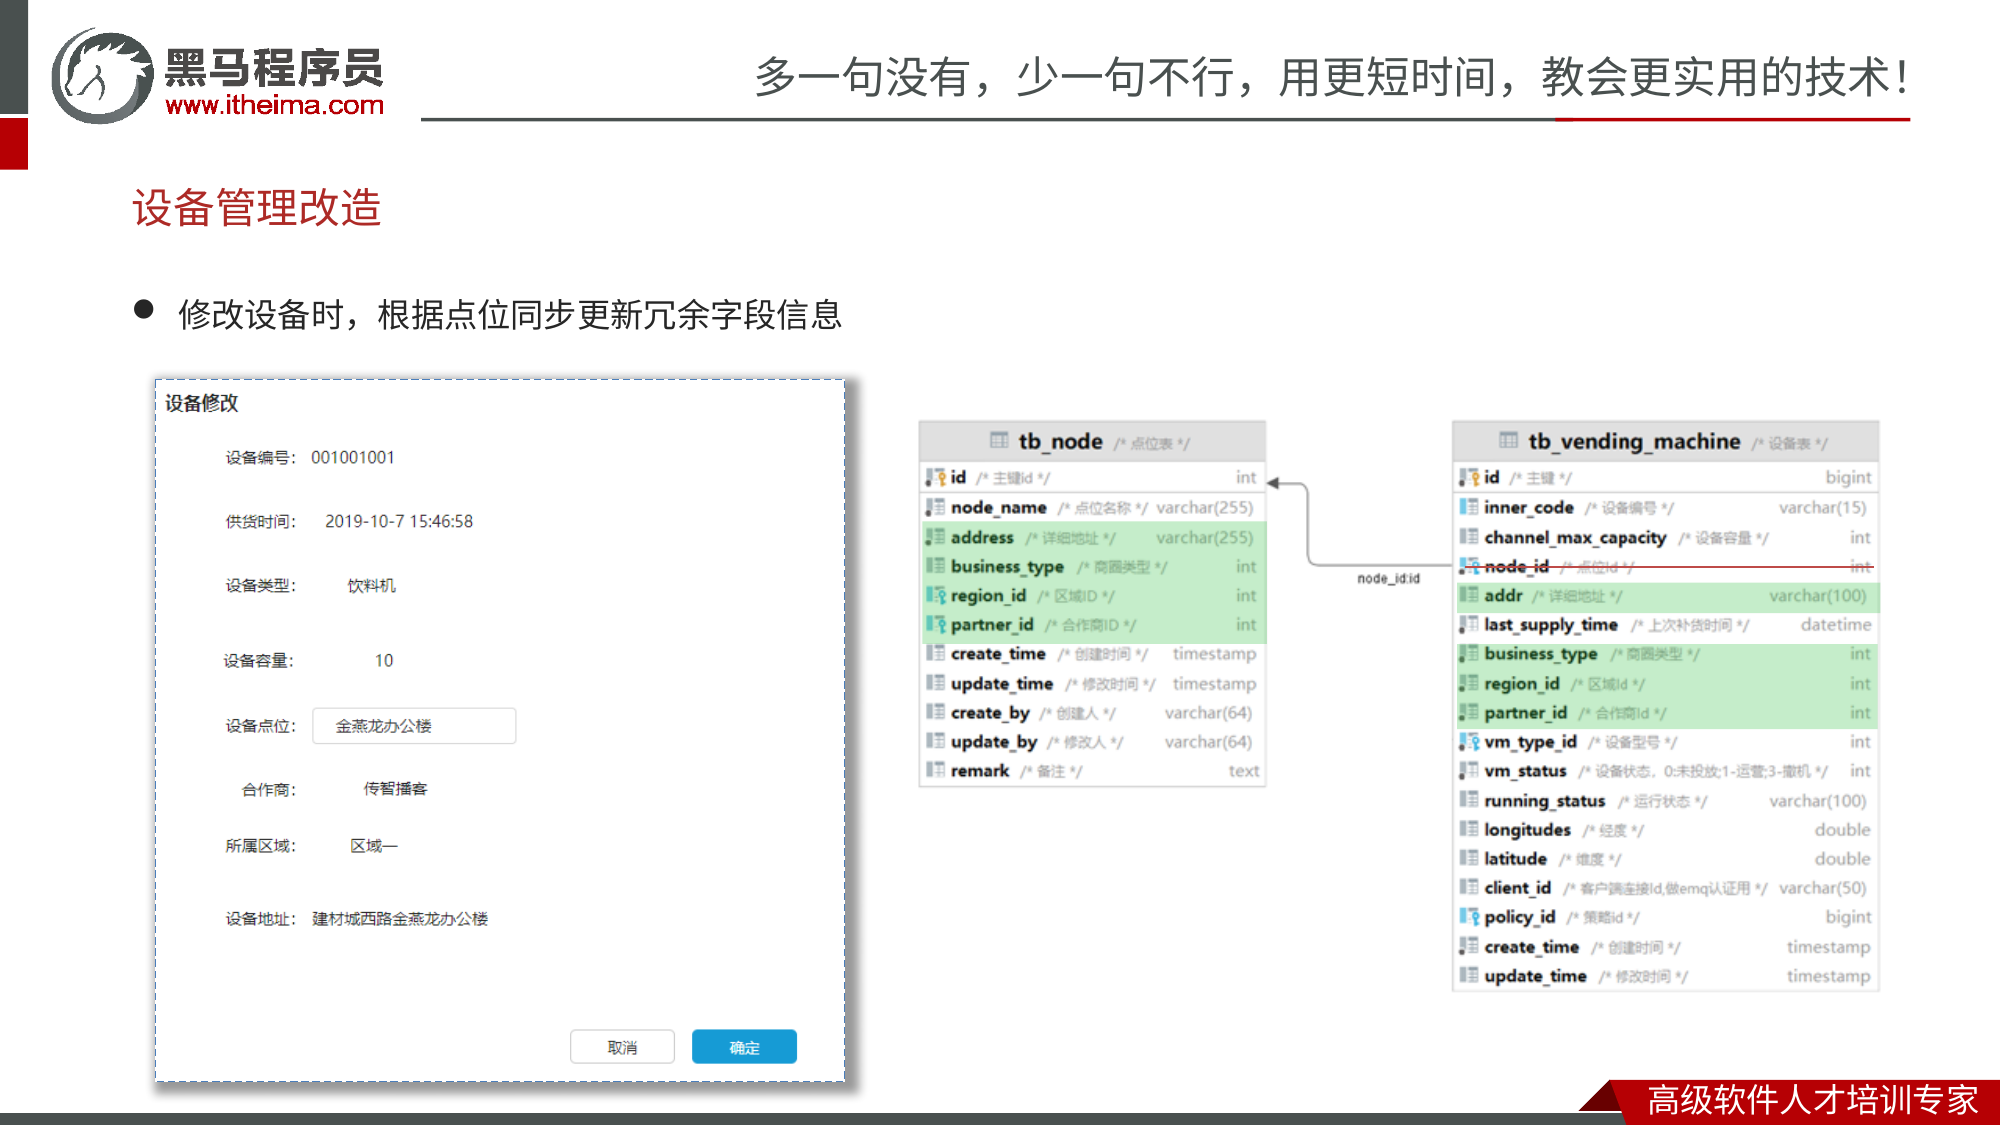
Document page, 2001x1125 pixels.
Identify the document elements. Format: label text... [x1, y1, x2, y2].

picture [155, 379, 845, 1082]
title 设备管理改造 [116, 164, 1872, 250]
picture [50, 26, 384, 125]
picture [899, 395, 1923, 1005]
list 修改设备时，根据点位同步更新冗余字段信息 [116, 266, 1978, 700]
